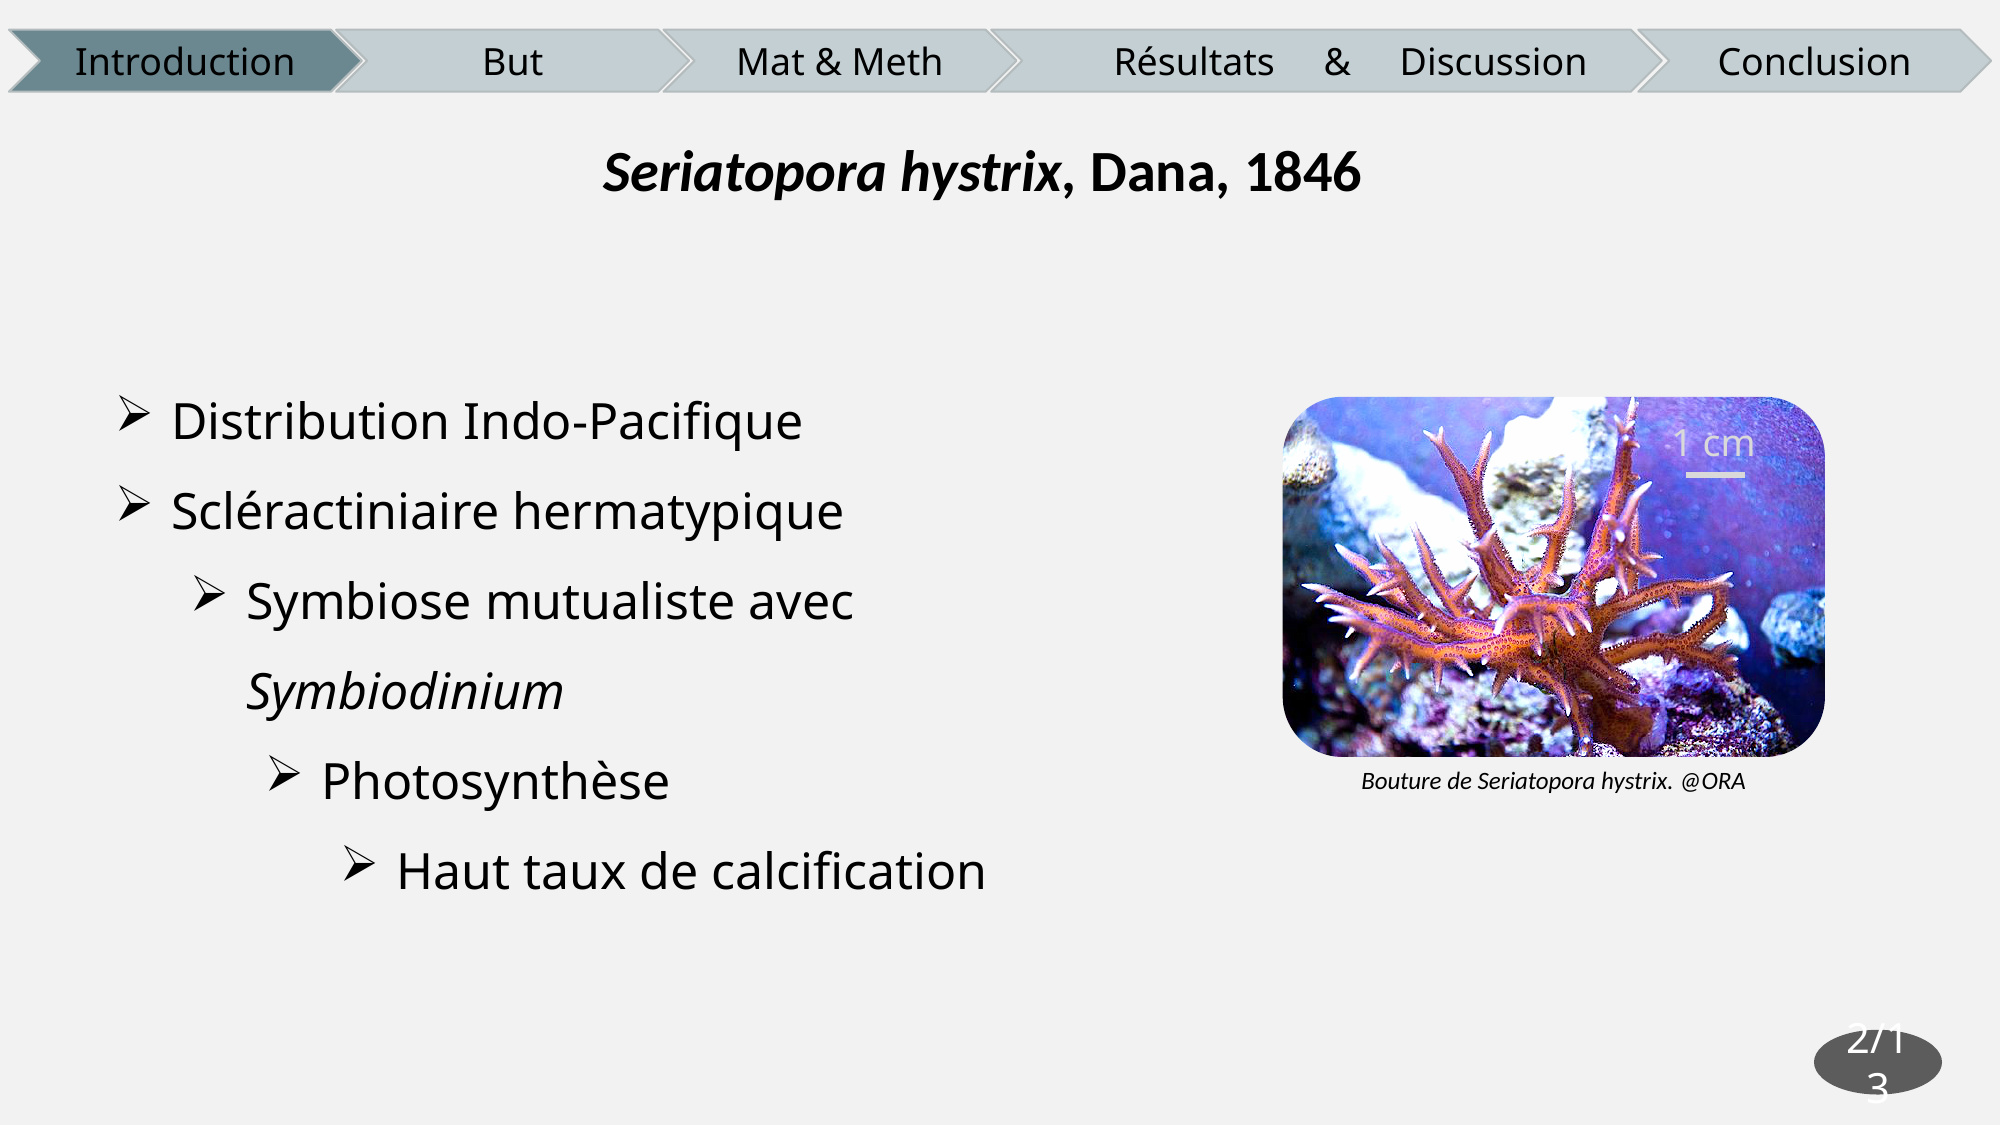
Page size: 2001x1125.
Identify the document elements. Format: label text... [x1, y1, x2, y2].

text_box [8, 29, 1992, 92]
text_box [1282, 396, 1825, 804]
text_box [1660, 411, 1767, 476]
text_box Distribution Indo-Pacifique Scléractiniaire hermatypique Symbiose mutualiste avec Symbiodinium Photosynthèse Haut taux de calcification [25, 352, 1087, 907]
slide_number 2/13 [1813, 1029, 1943, 1095]
text_box Seriatopora hystrix, Dana, 1846 [86, 92, 1893, 211]
